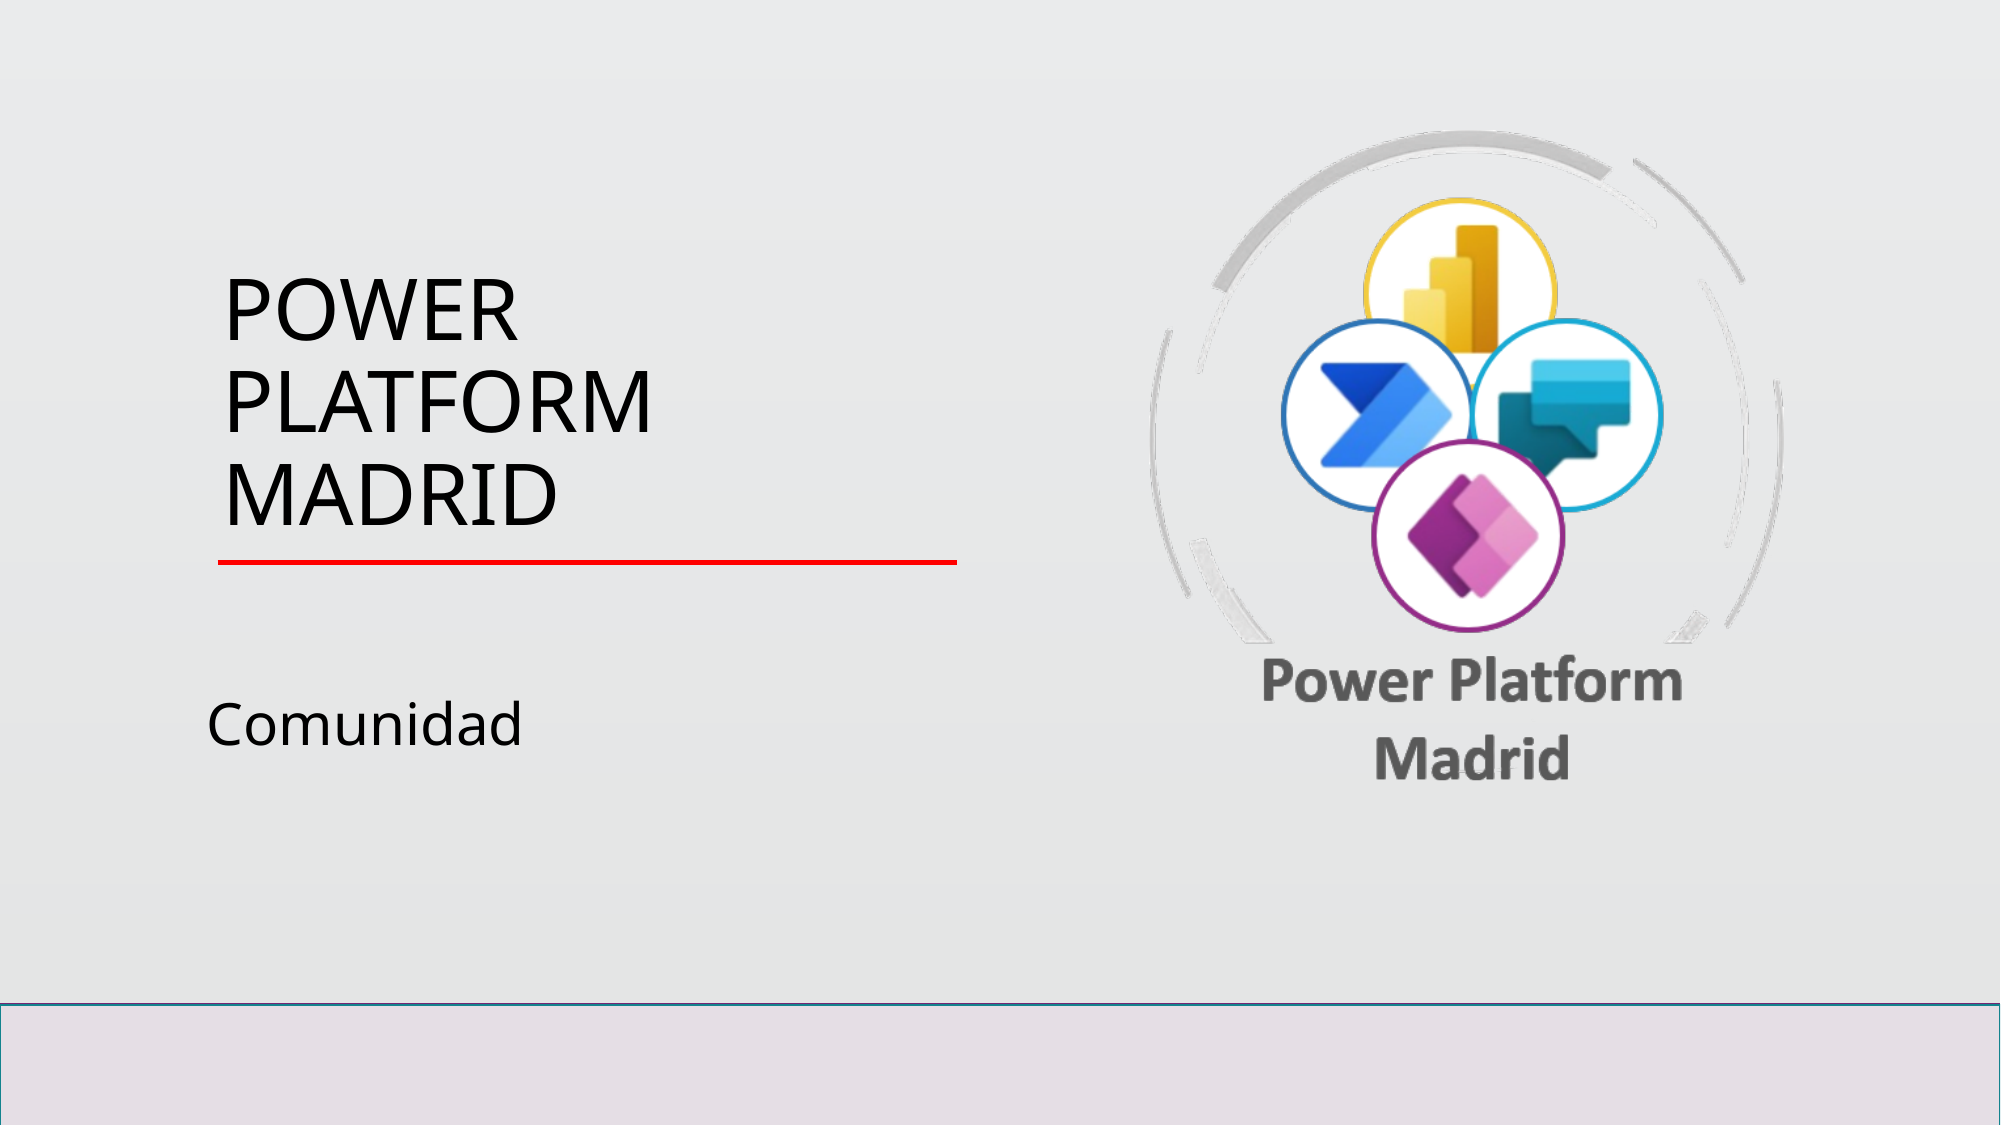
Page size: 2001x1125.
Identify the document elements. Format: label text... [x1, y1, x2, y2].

list Comunidad [191, 687, 997, 890]
picture [1149, 130, 1784, 837]
